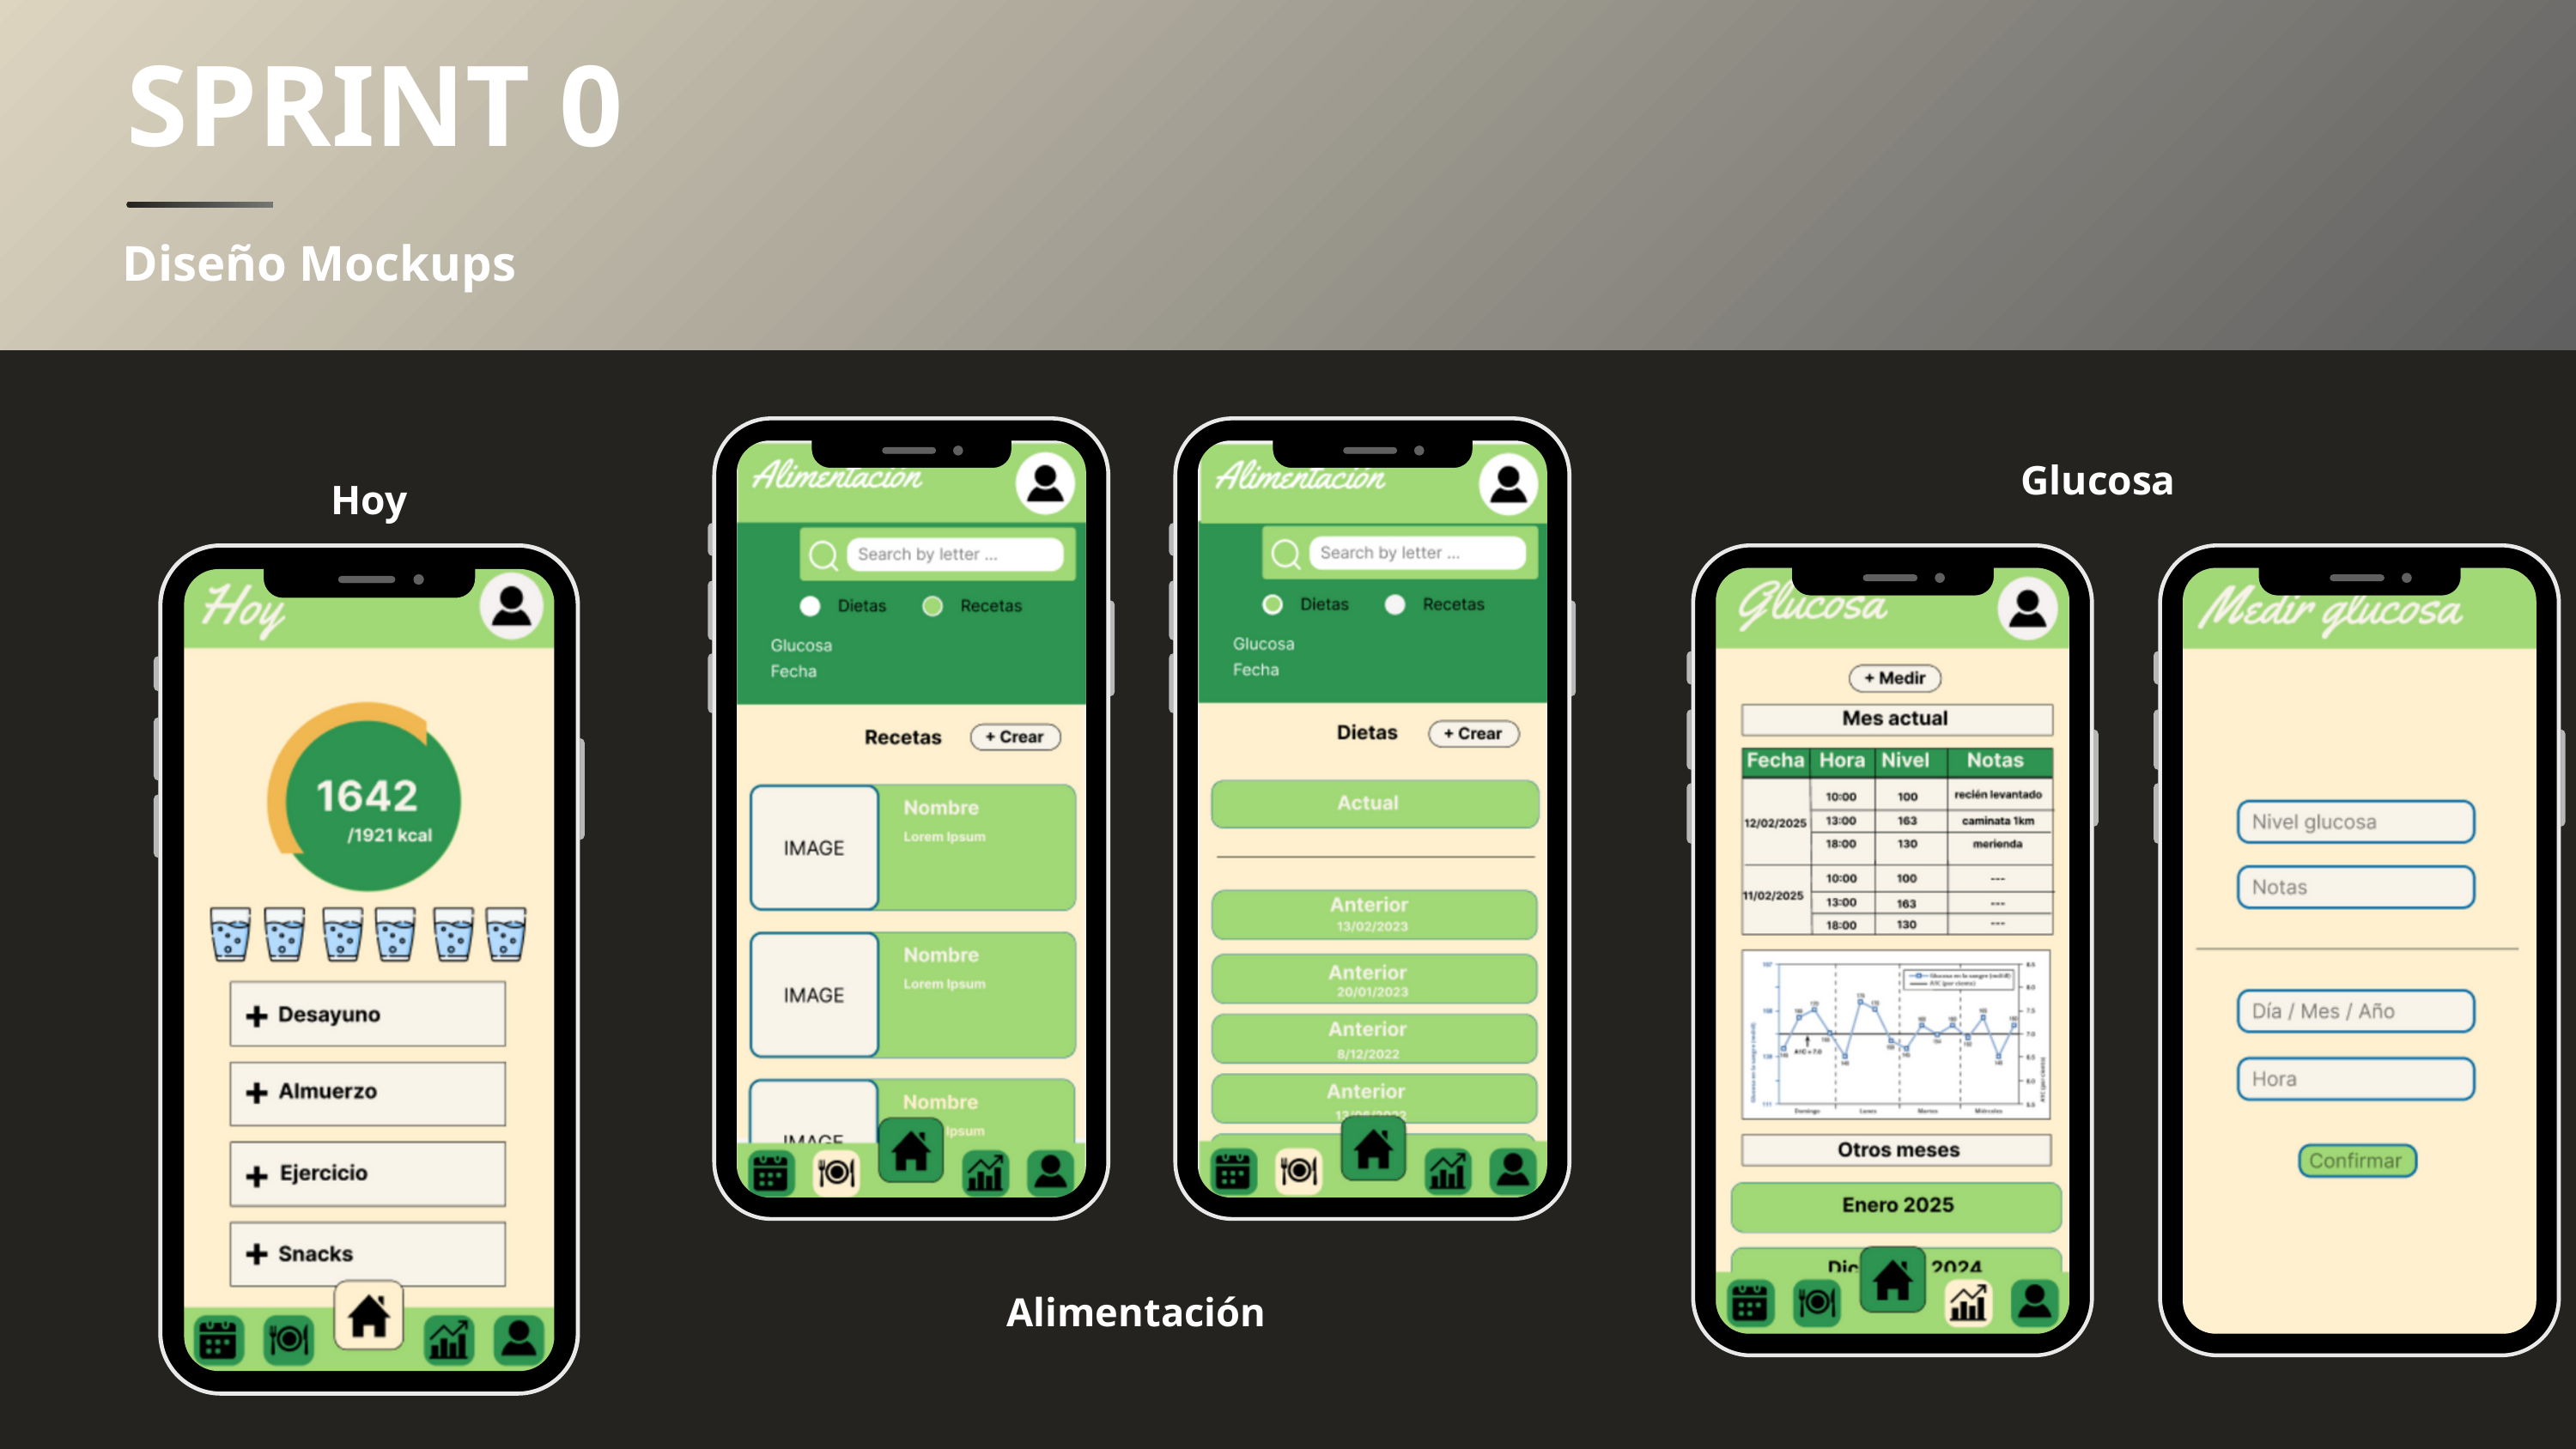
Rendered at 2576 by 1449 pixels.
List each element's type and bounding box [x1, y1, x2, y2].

text_box [1686, 453, 2566, 1358]
text_box [153, 473, 585, 1397]
text_box [125, 201, 274, 209]
text_box [708, 415, 1577, 1333]
text_box [0, 0, 2576, 351]
